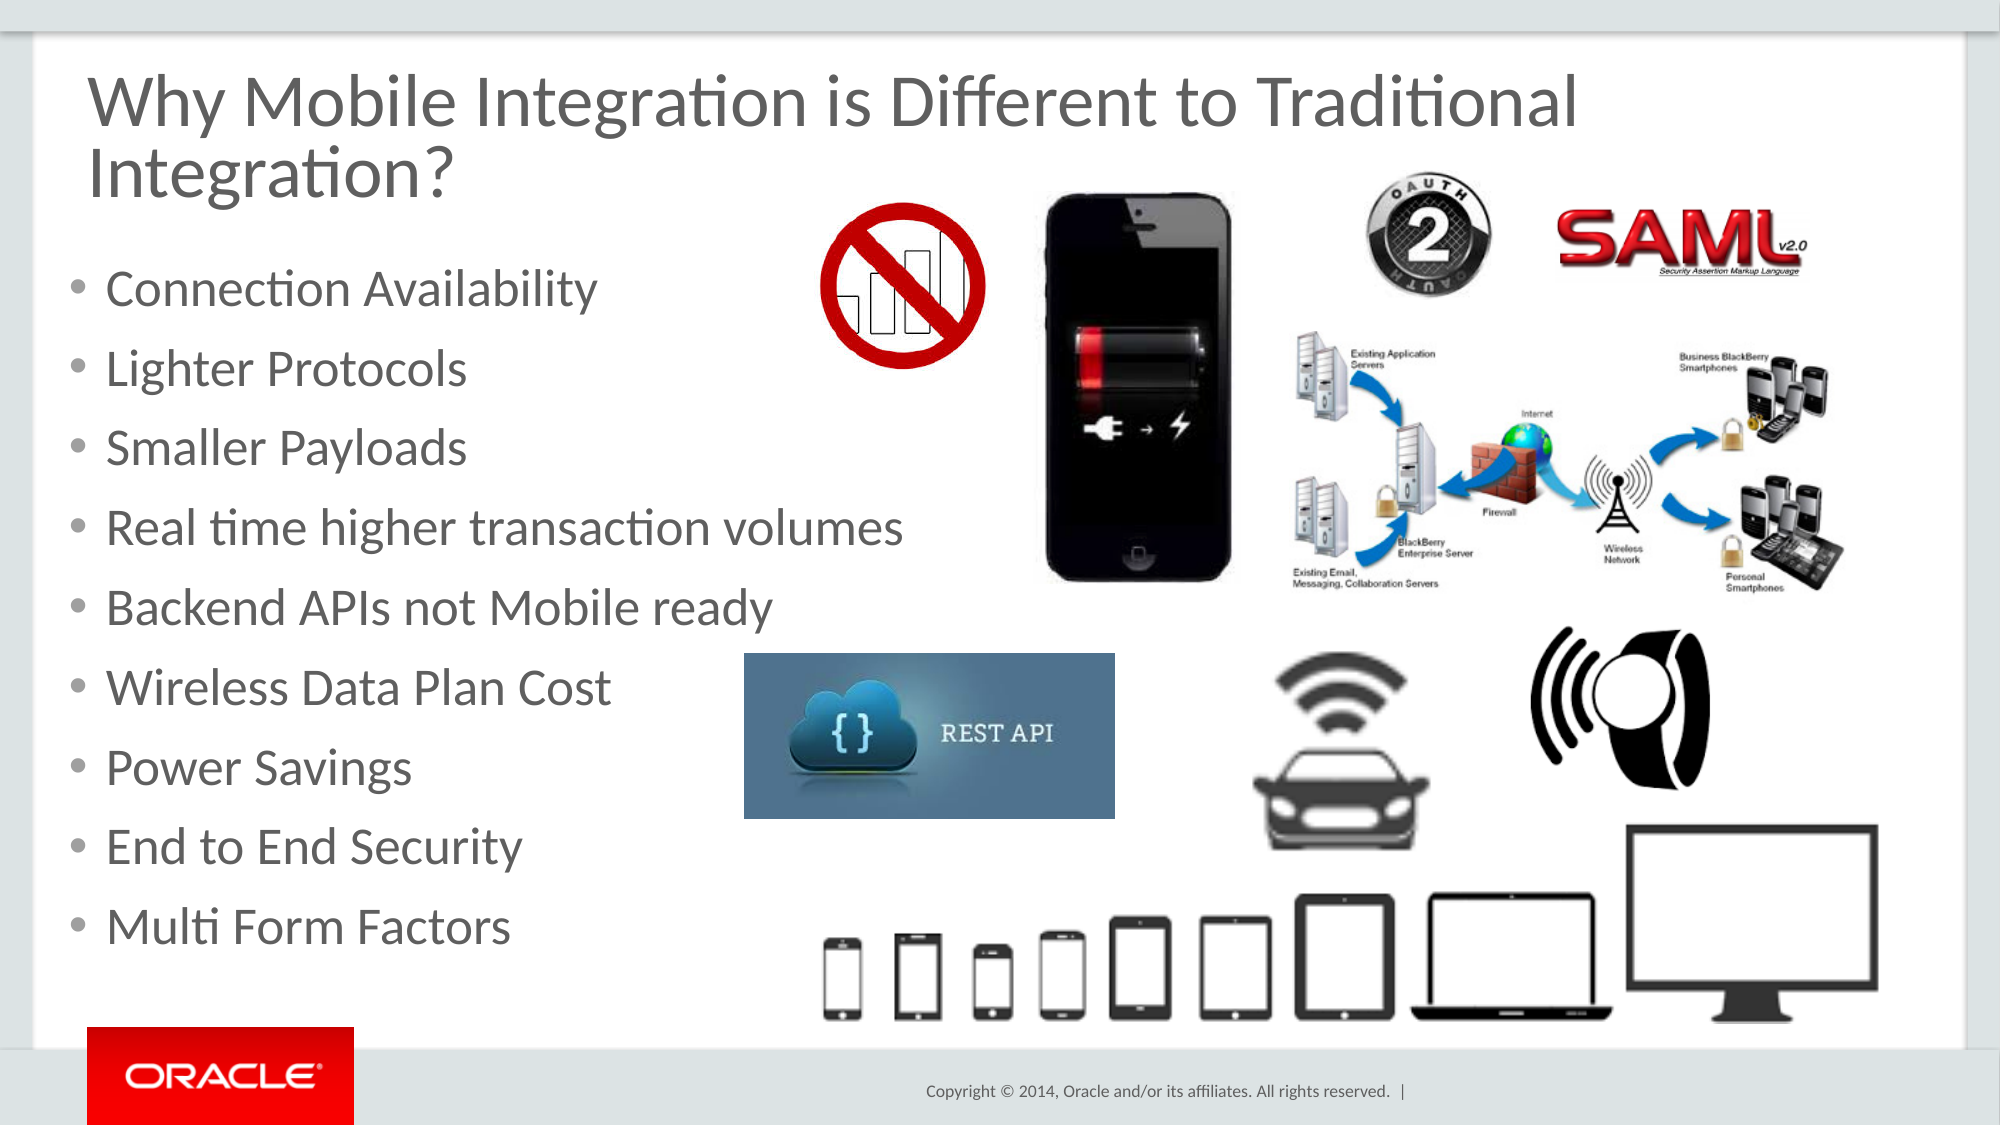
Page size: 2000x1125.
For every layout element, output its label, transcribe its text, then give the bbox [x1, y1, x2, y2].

picture [1288, 331, 1858, 606]
picture [744, 650, 1884, 1025]
picture [1033, 190, 1241, 584]
picture [87, 1027, 354, 1125]
picture [1364, 170, 1495, 300]
picture [798, 179, 1013, 394]
picture [1547, 200, 1814, 287]
title Why Mobile Integration is Different to Traditional Integration? [87, 66, 1913, 213]
picture [1521, 609, 1720, 808]
list Connection Availability Lighter Protocols Smaller Payloads Real time higher transaction volumes Backend APIs not Mobile ready Wireless Data Plan Cost Power Savings End to End Security Multi Form Factors [68, 260, 1895, 962]
